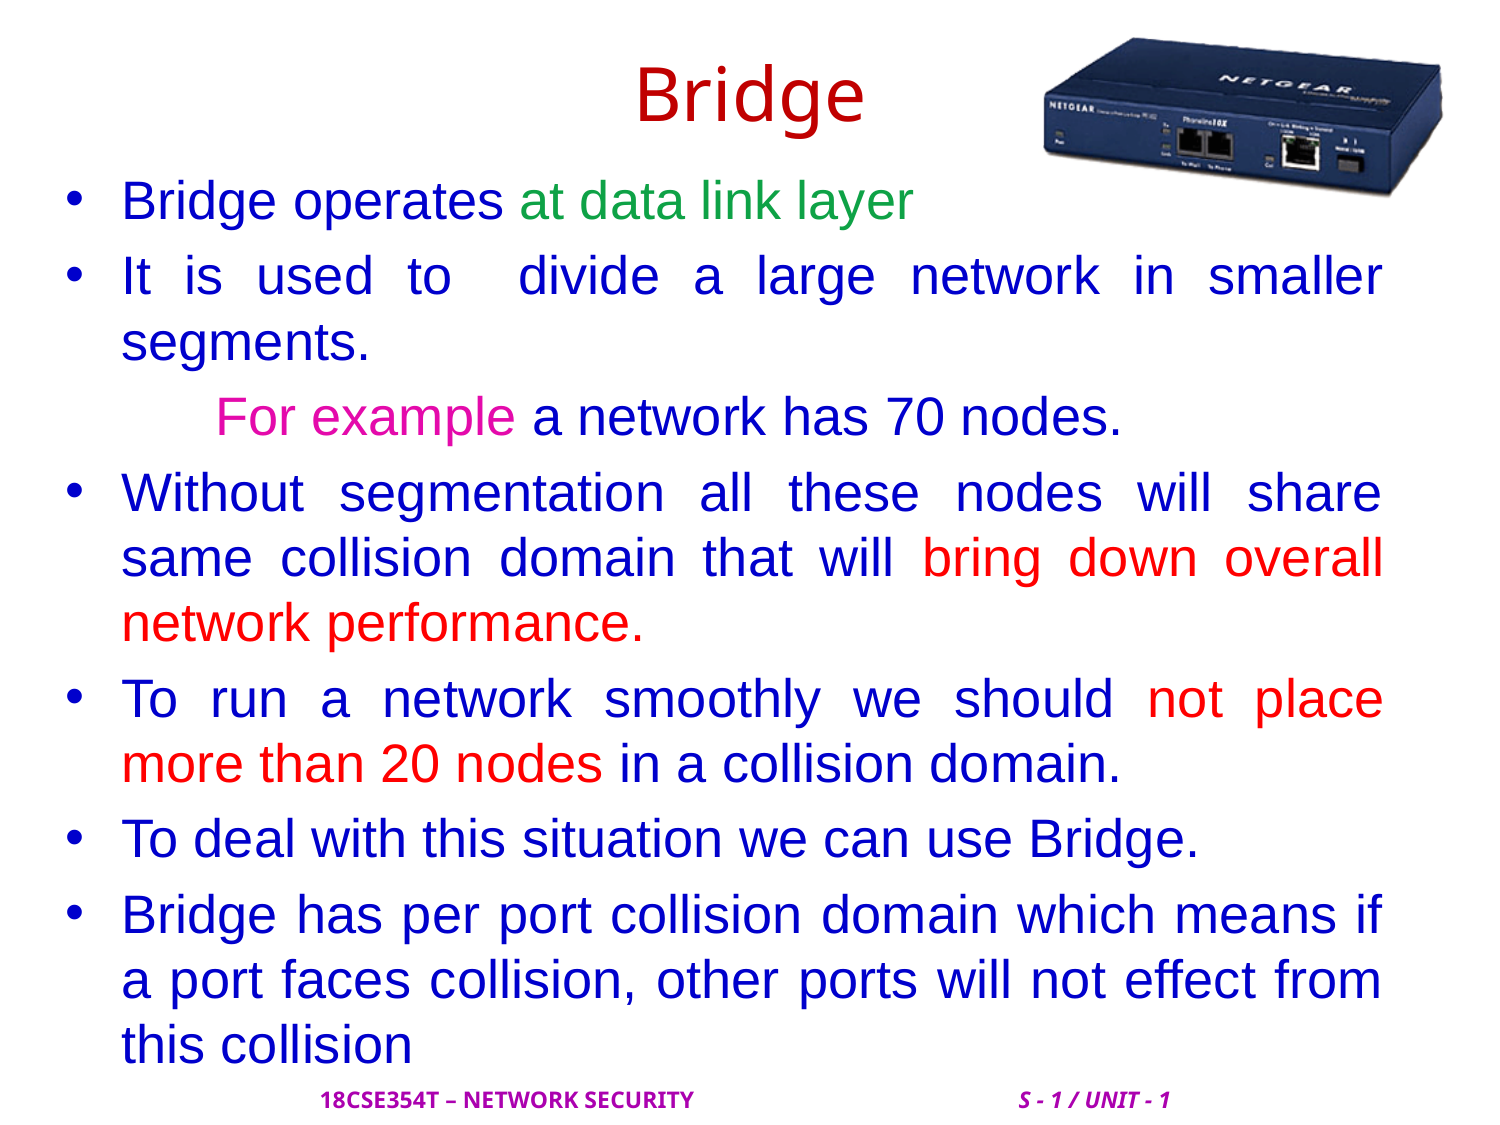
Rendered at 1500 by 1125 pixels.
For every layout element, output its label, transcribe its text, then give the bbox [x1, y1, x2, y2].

title Bridge [75, 45, 1032, 138]
list Bridge operates at data link layer It is used to divide a large network in smaller segments. For example a network has 70 nodes. Without segmentation all these nodes will share same collision domain that will bring down overall network performance. To run a network smoothly we should not place more than 20 nodes in a collision domain. To deal with this situation we can use Bridge. Bridge has per port collision domain which means if a port faces collision, other ports will not effect from this collision [50, 157, 1400, 1075]
text_box 18CSE354T – NETWORK SECURITY S - 1 / UNIT - 1 [112, 1074, 1500, 1125]
picture [1037, 24, 1471, 211]
